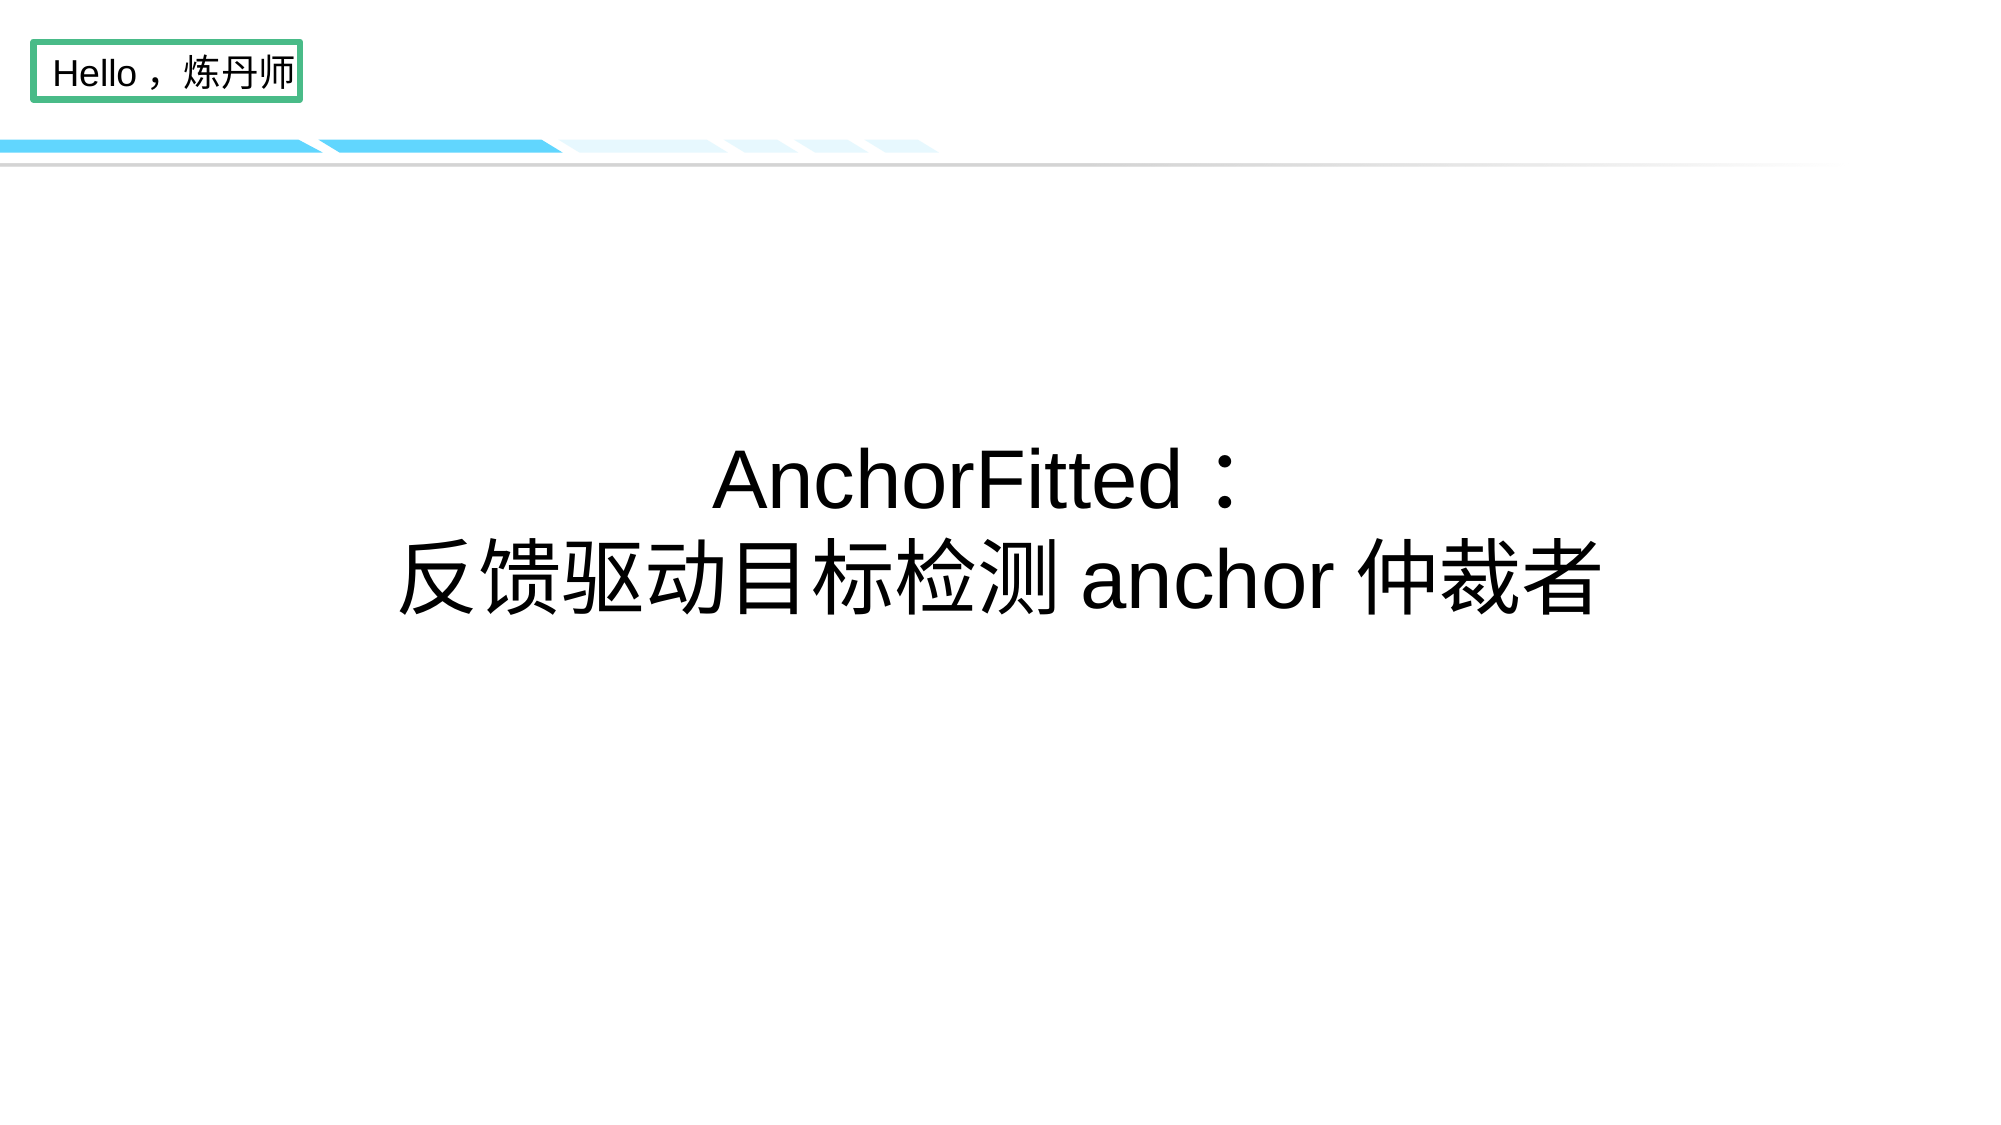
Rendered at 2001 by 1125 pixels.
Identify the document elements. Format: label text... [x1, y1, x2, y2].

picture [0, 163, 1851, 167]
title AnchorFitted： 反馈驱动目标检测anchor仲裁者 [243, 425, 1757, 627]
